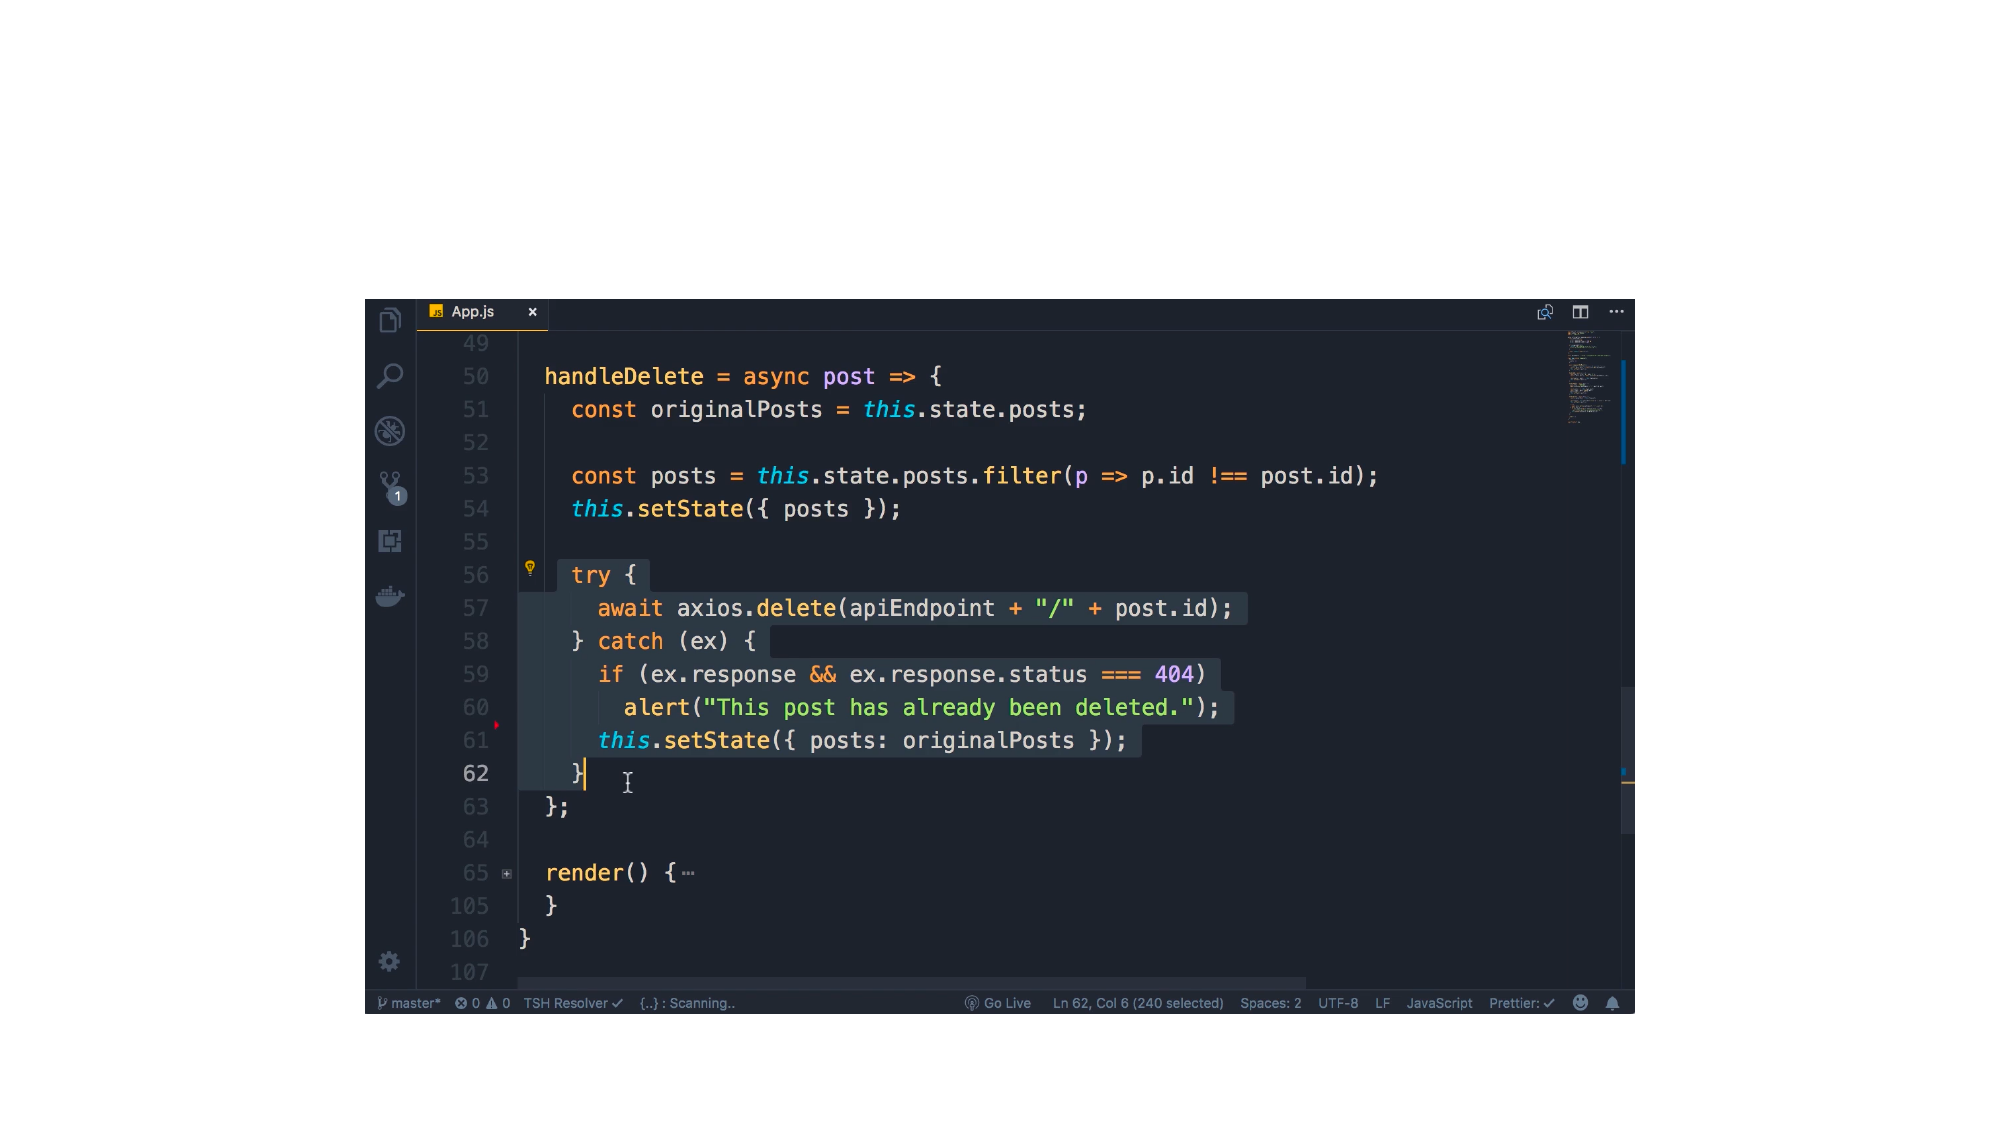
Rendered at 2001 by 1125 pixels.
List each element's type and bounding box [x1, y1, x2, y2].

list [365, 299, 1635, 1014]
